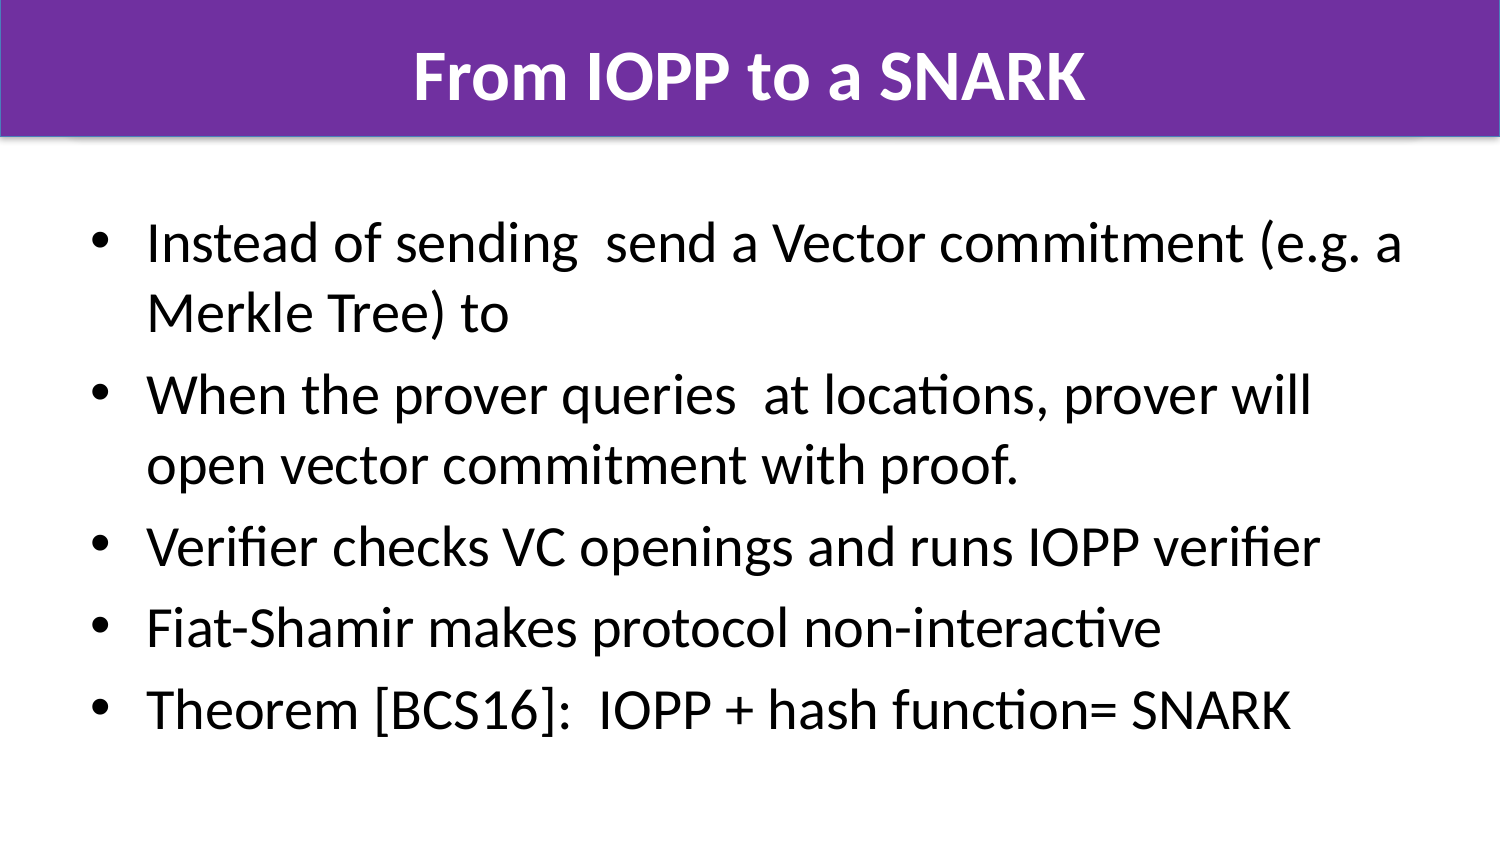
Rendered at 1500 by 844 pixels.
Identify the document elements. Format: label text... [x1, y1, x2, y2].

title From IOPP to a SNARK [75, 20, 1425, 123]
